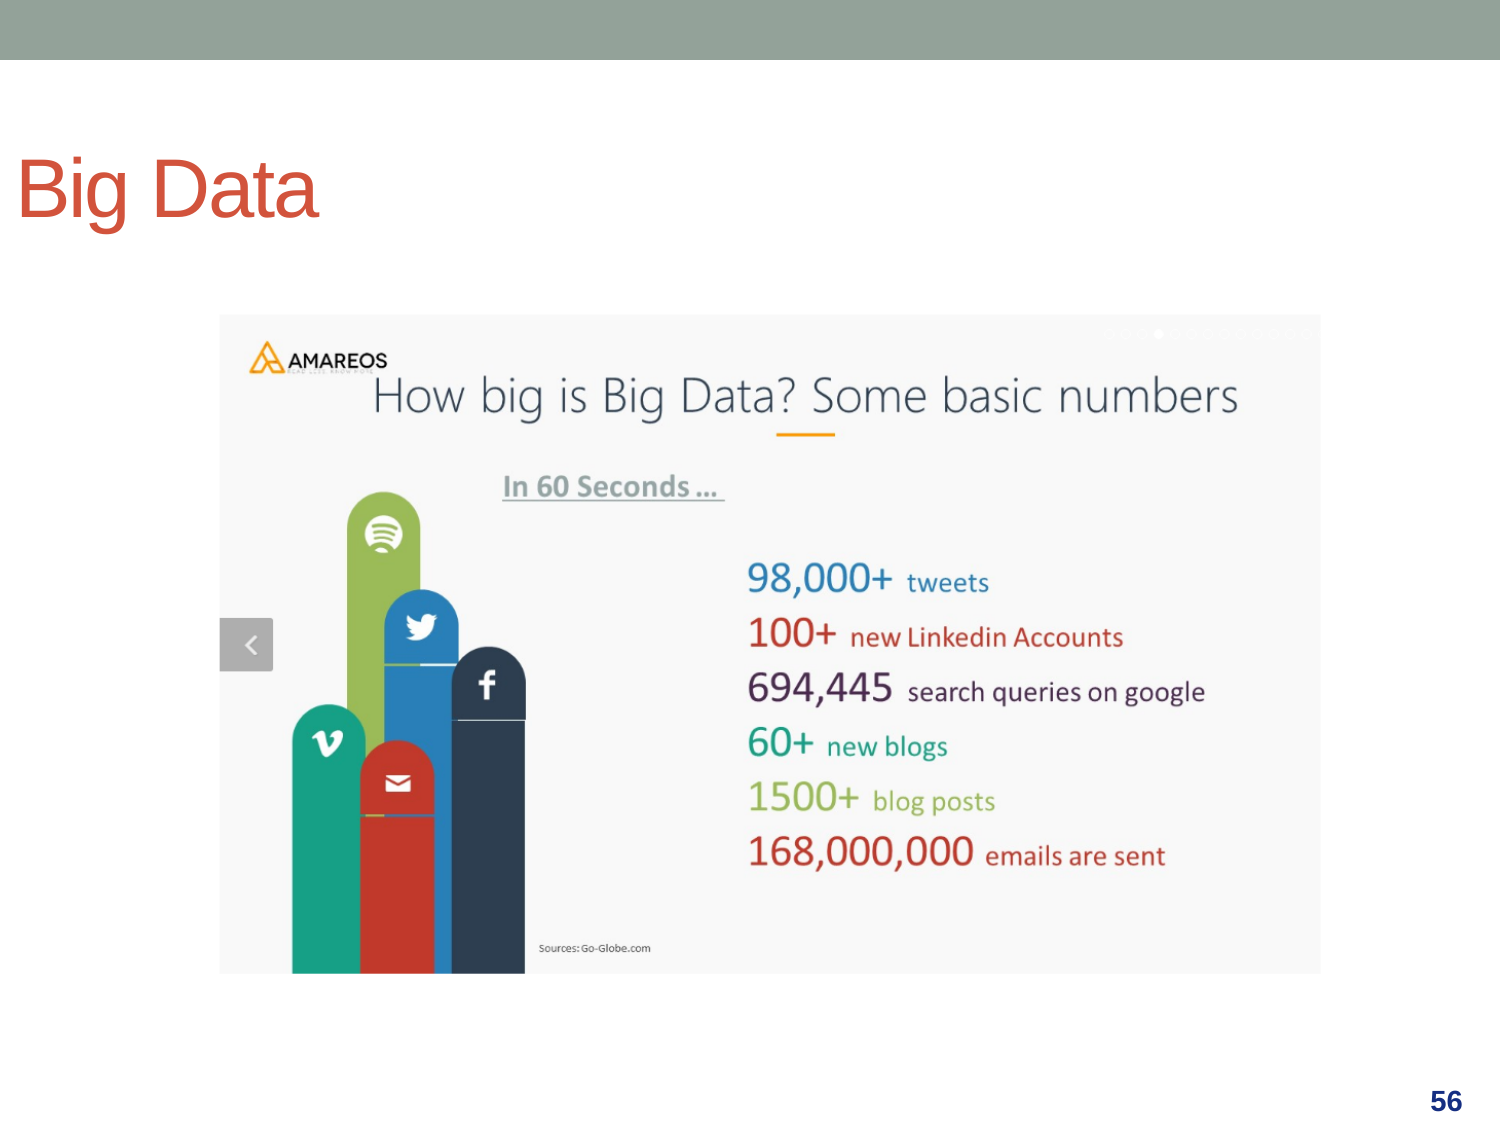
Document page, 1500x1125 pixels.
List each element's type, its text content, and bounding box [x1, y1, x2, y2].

text_box [64, 278, 1436, 1012]
slide_number 56 [1415, 1070, 1499, 1125]
picture [218, 308, 1321, 983]
title Big Data [0, 101, 1325, 266]
